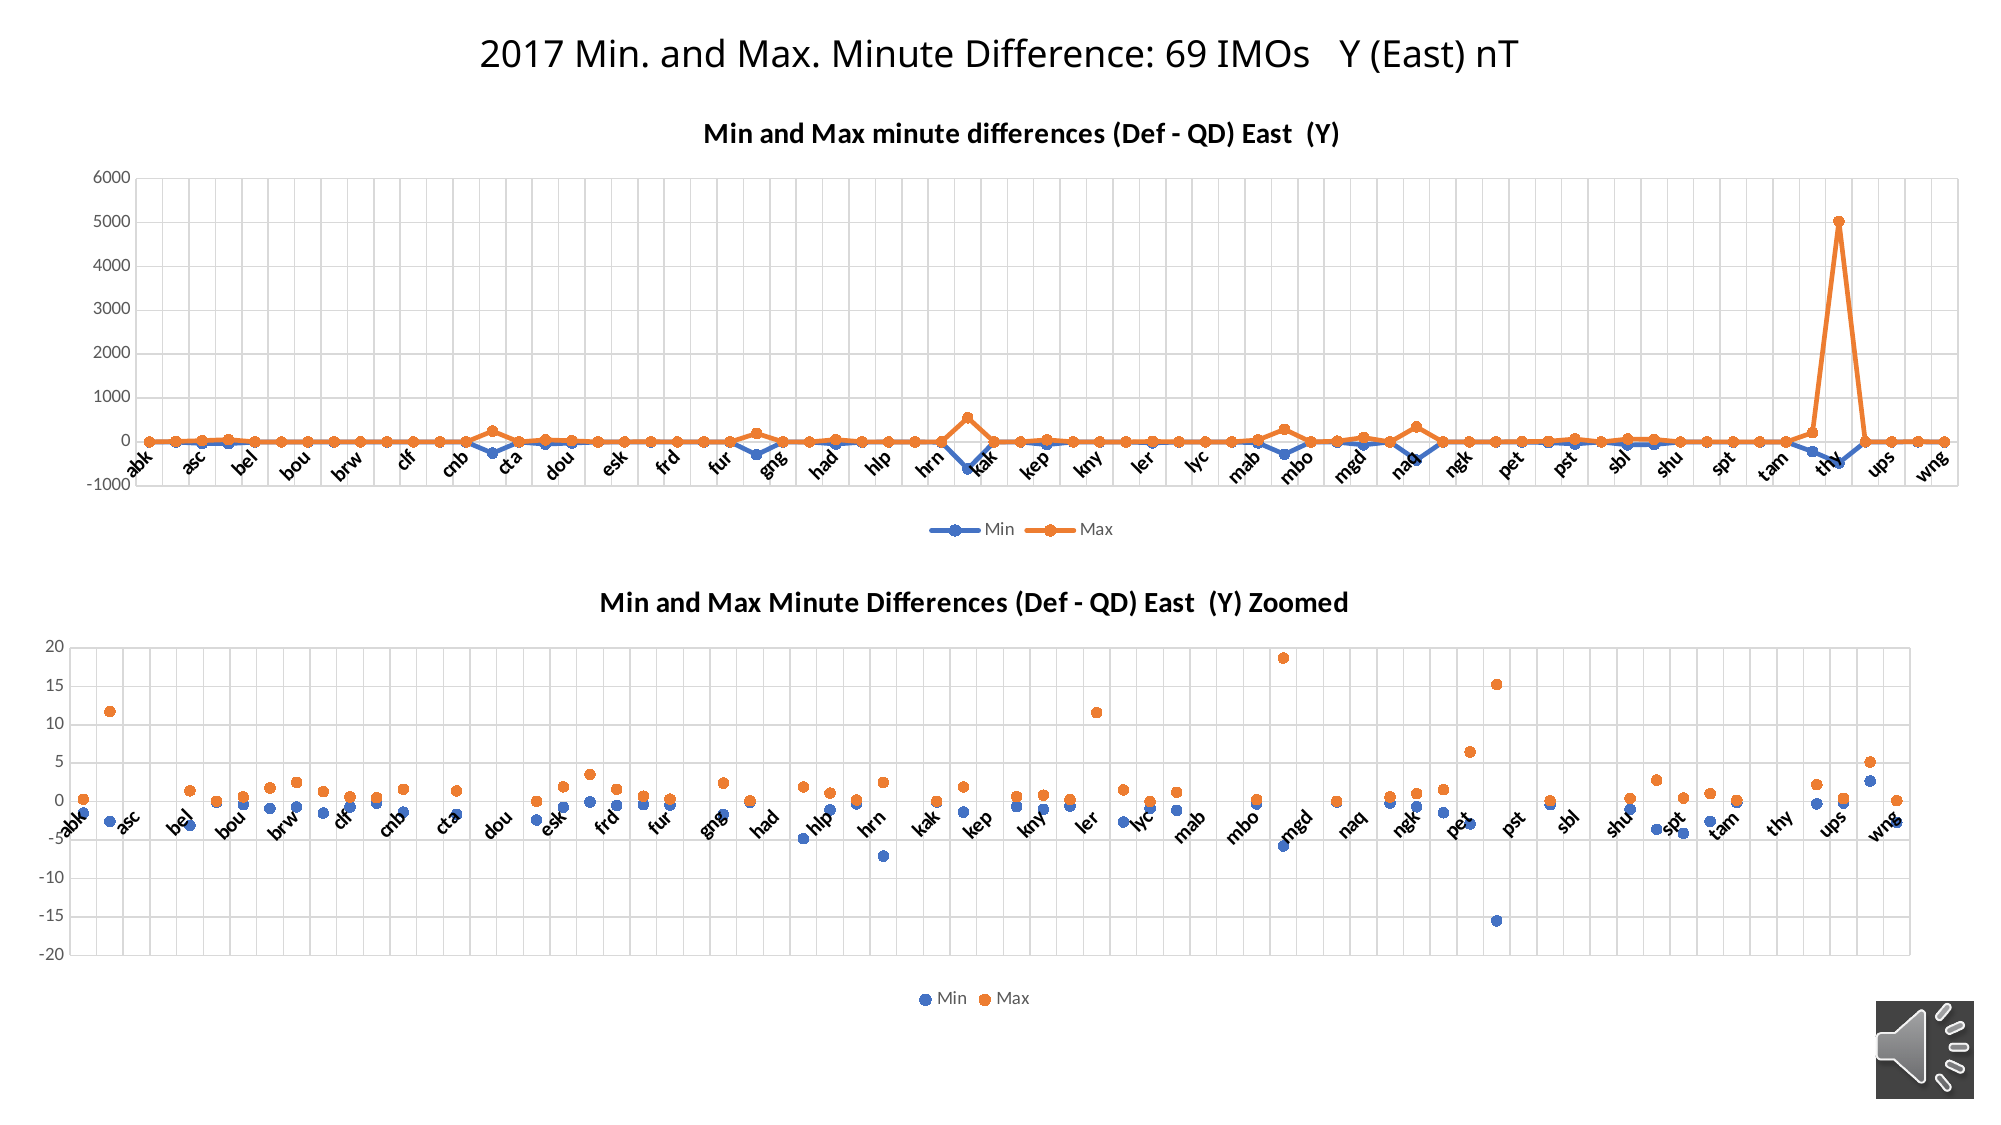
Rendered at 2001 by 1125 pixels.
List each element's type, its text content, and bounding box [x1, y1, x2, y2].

chart [0, 565, 1950, 1016]
chart [47, 95, 1997, 546]
title 2017 Min. and Max. Minute Difference: 69 IMOs Y (East) nT [269, 27, 1731, 83]
picture [1874, 999, 1975, 1100]
